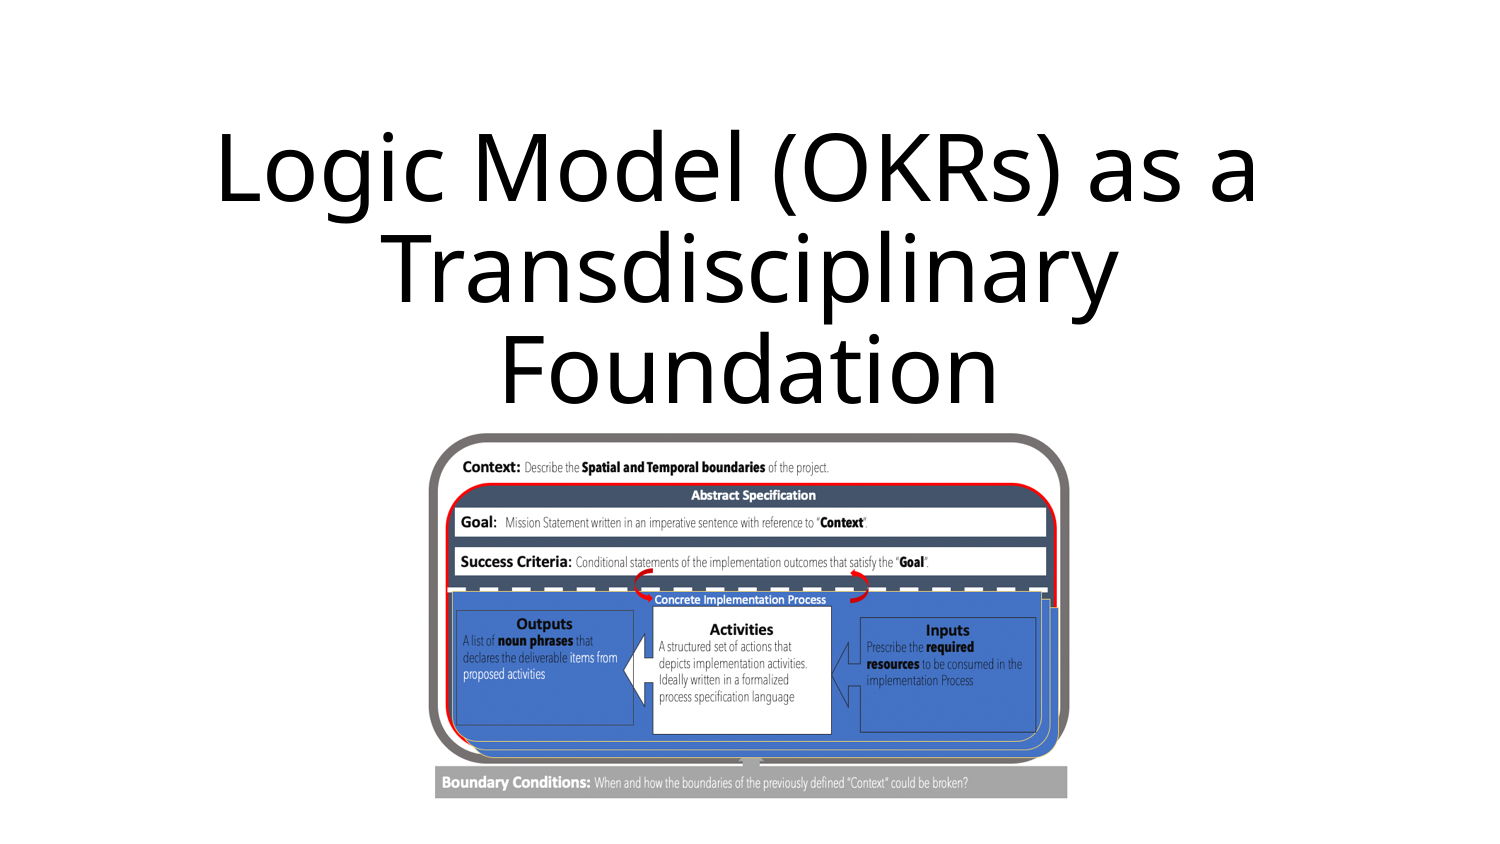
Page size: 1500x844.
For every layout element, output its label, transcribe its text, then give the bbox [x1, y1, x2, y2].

title Logic Model (OKRs) as a Transdisciplinary Foundation [187, 138, 1313, 432]
picture [425, 431, 1075, 802]
